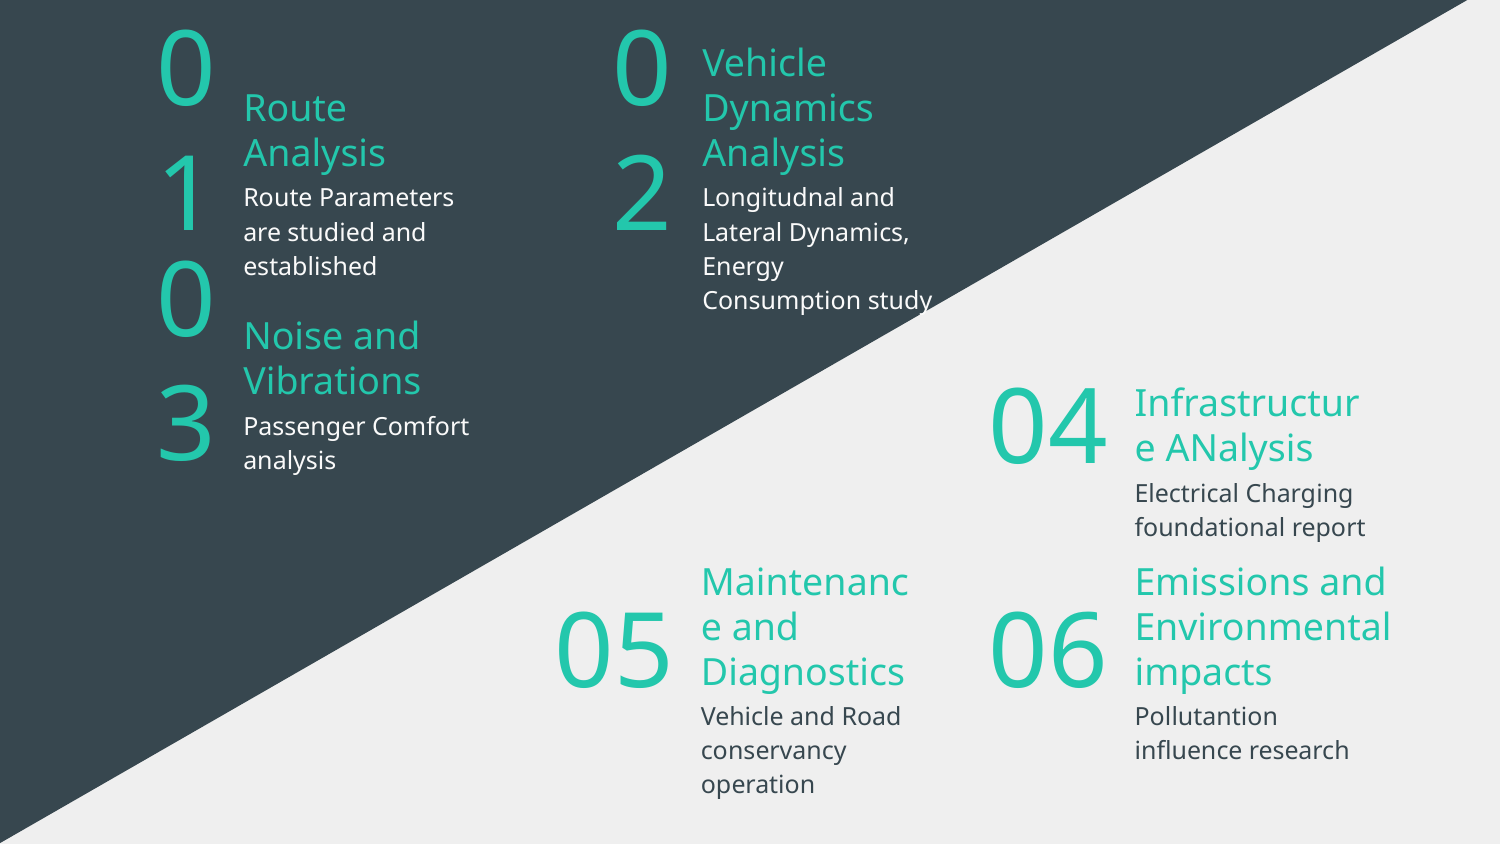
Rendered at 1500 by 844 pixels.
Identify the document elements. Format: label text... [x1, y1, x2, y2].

title 03 [99, 309, 232, 405]
title 04 [924, 374, 1123, 470]
title 01 [99, 79, 232, 175]
subtitle Noise and Vibrations [228, 323, 491, 417]
subtitle Route Parameters are studied and established [228, 162, 502, 256]
subtitle Electrical Charging foundational report [1119, 485, 1393, 552]
subtitle Infrastructure ANalysis [1119, 390, 1393, 485]
subtitle Pollutantion influence research [1119, 708, 1393, 775]
subtitle Emissions and Environmental impacts [1119, 613, 1500, 708]
subtitle Longitudnal and Lateral Dynamics, Energy Consumption study [687, 189, 961, 256]
title 05 [490, 598, 690, 693]
subtitle Vehicle Dynamics Analysis [687, 95, 981, 189]
subtitle Maintenance and Diagnostics [685, 613, 944, 708]
title 06 [924, 598, 1123, 693]
subtitle Passenger Comfort analysis [228, 390, 502, 485]
title 02 [546, 79, 688, 175]
subtitle Vehicle and Road conservancy operation [685, 708, 944, 775]
subtitle Route Analysis [228, 95, 417, 189]
